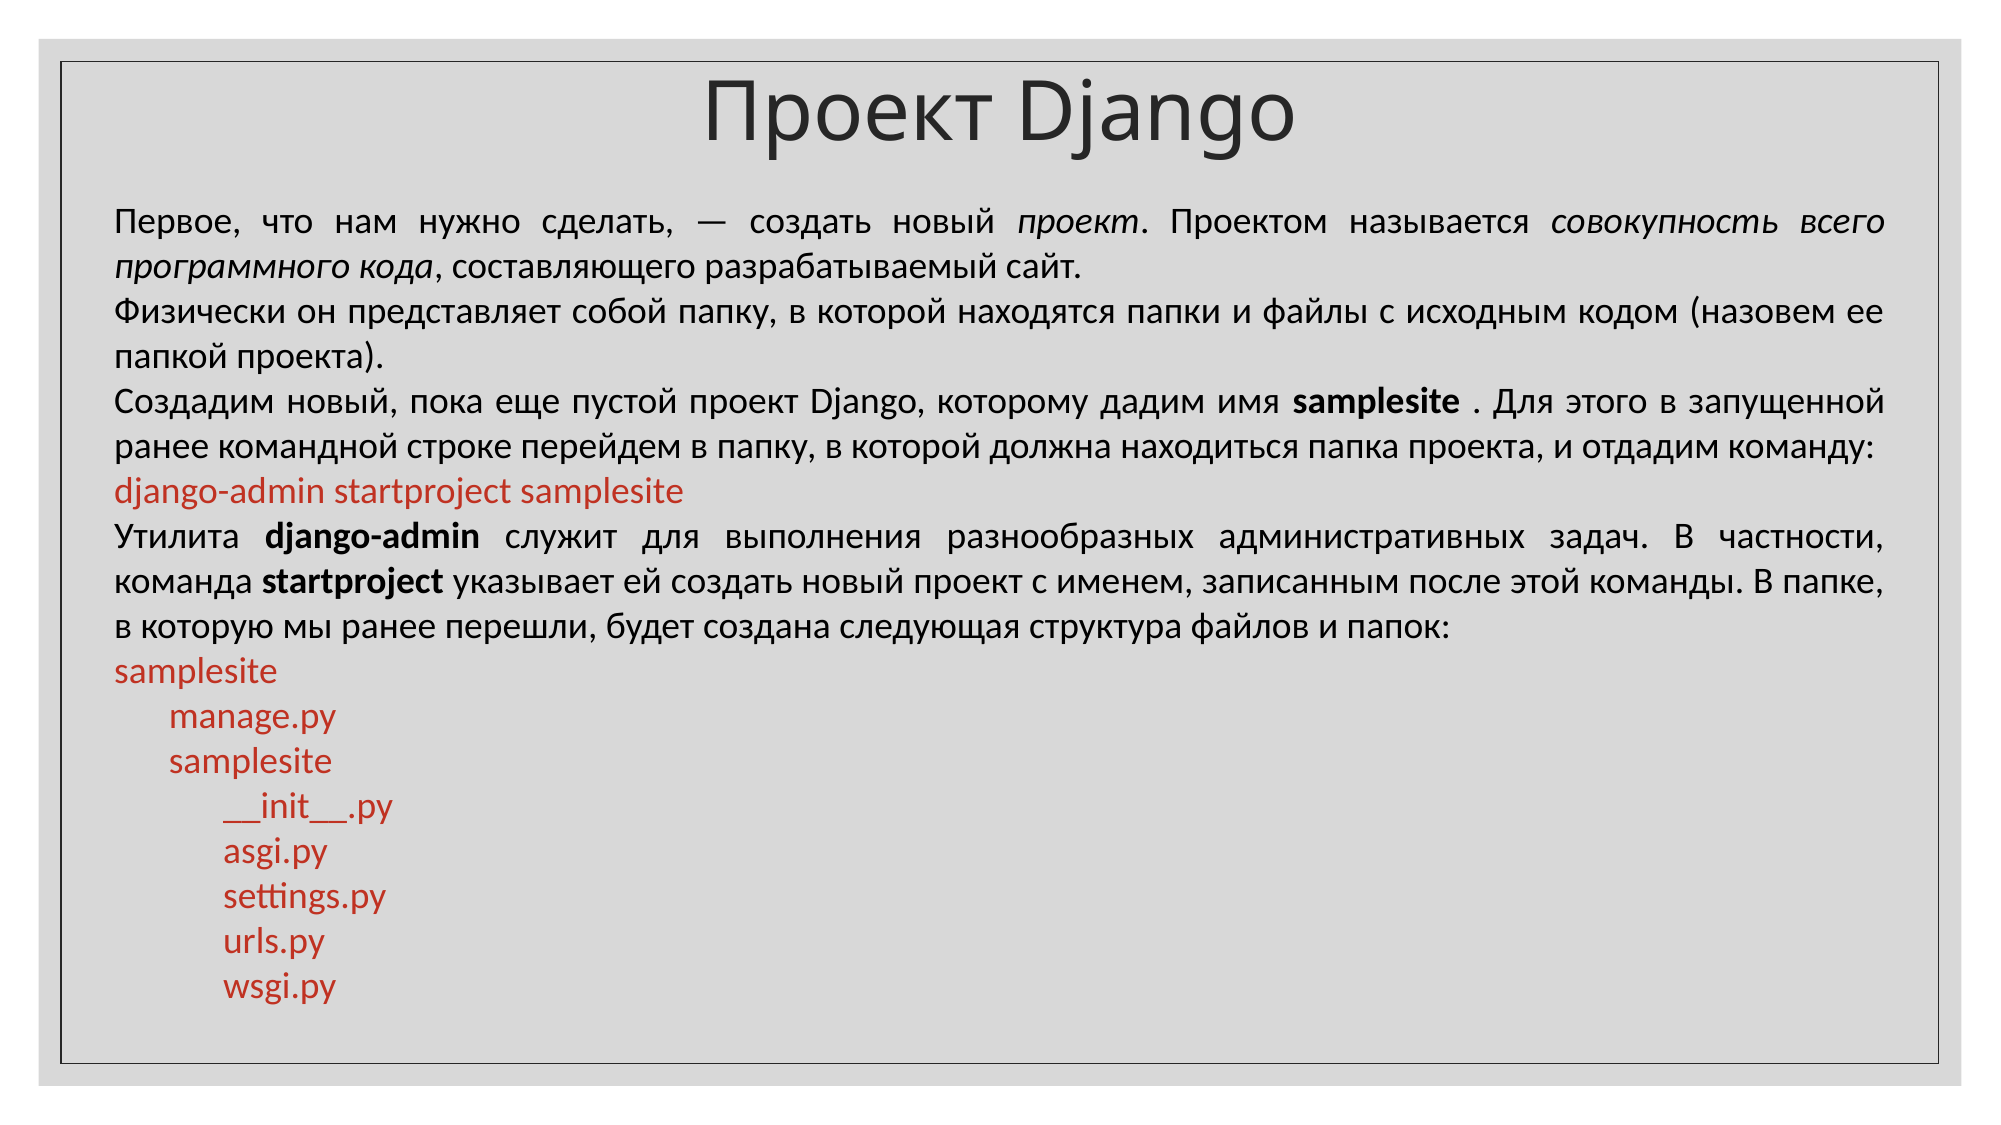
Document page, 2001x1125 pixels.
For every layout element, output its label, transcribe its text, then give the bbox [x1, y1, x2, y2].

text_box Первое, что нам нужно сделать, — создать новый проект. Проектом называется совокупность всего программного кода, составляющего разрабатываемый сайт. Физически он представляет собой папку, в которой находятся папки и файлы с исходным кодом (назовем ее папкой проекта). Создадим новый, пока еще пустой проект Django, которому дадим имя samplesite . Для этого в запущенной ранее командной строке перейдем в папку, в которой должна находиться папка проекта, и отдадим команду: django-admin startproject samplesite Утилита django-admin служит для выполнения разнообразных административных задач. В частности, команда startproject указывает ей создать новый проект с именем, записанным после этой команды. В папке, в которую мы ранее перешли, будет создана следующая структура файлов и папок: samplesite manage.py samplesite __init__.py asgi.py settings.py urls.py wsgi.py [106, 188, 1894, 1013]
text_box Проект Django [694, 60, 1306, 166]
